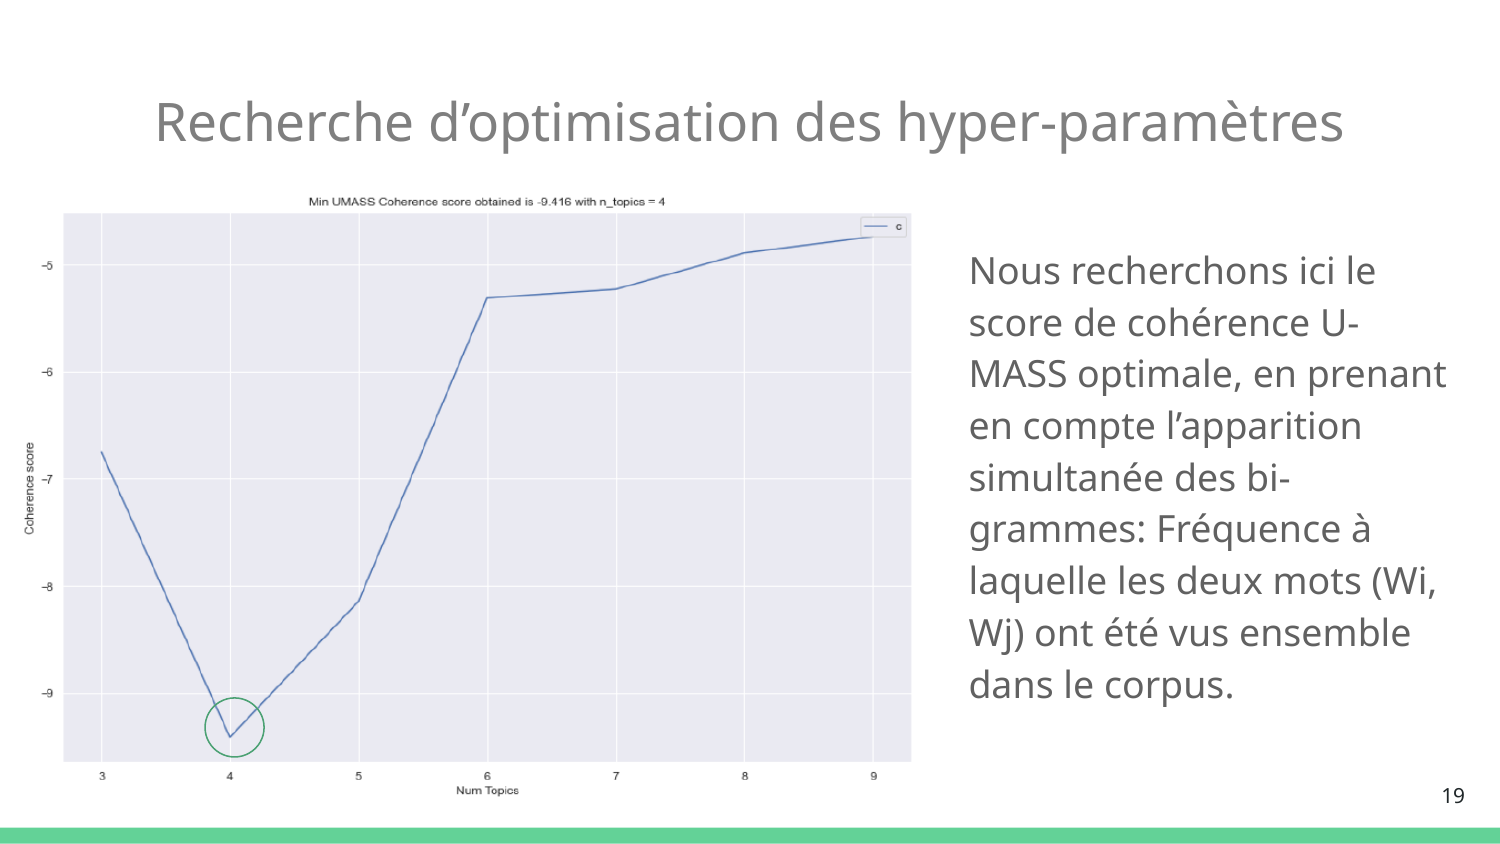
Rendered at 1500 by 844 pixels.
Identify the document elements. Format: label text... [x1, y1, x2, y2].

title Recherche d’optimisation des hyper-paramètres [51, 72, 1449, 167]
picture [24, 191, 929, 804]
slide_number ‹#› [1389, 764, 1480, 830]
list Nous recherchons ici le score de cohérence U-MASS optimale, en prenant en compte l’apparition simultanée des bi-grammes: Fréquence à laquelle les deux mots (Wi, Wj) ont été vus ensemble dans le corpus. [953, 225, 1468, 786]
